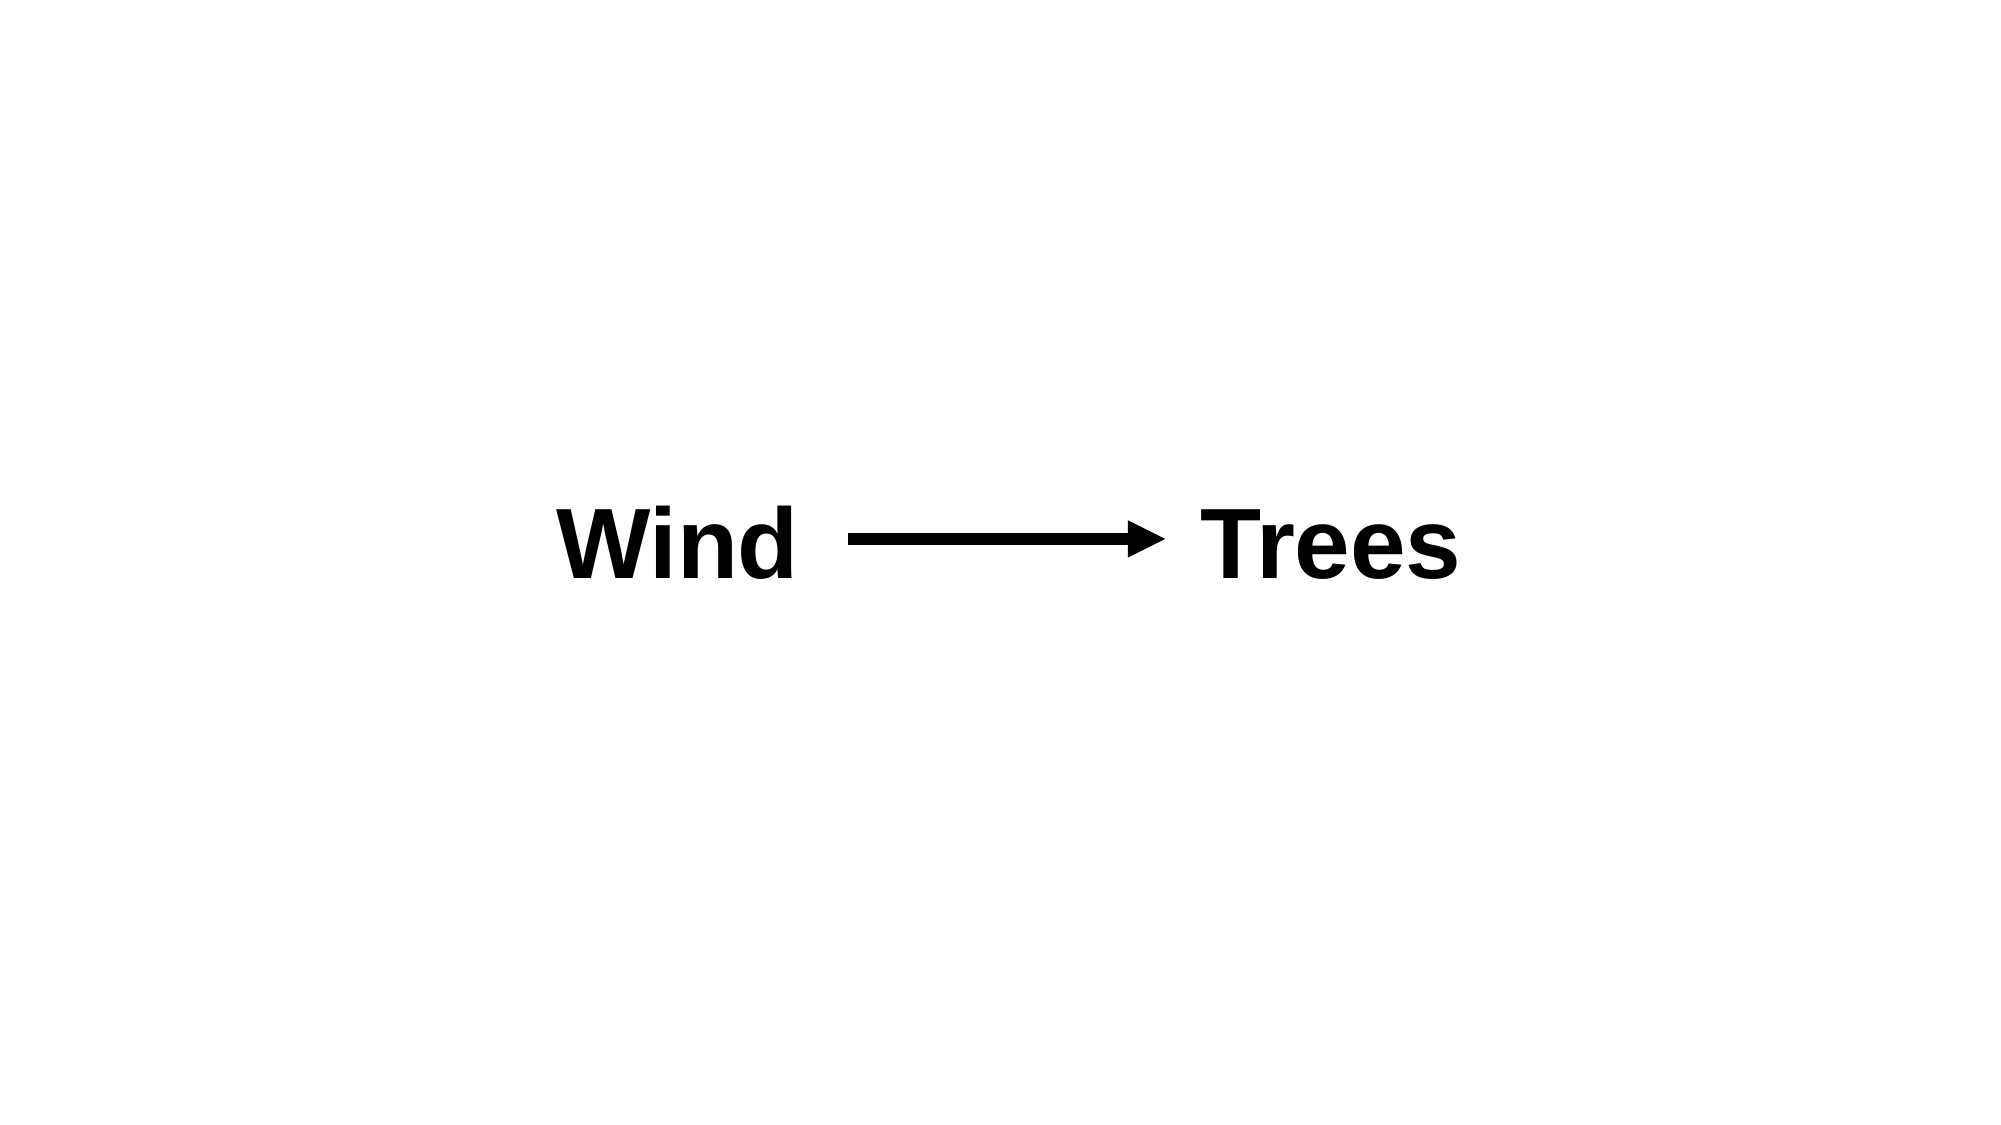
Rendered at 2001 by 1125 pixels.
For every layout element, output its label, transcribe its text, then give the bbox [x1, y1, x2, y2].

text_box Trees [1185, 470, 1477, 606]
text_box Wind [541, 470, 815, 606]
